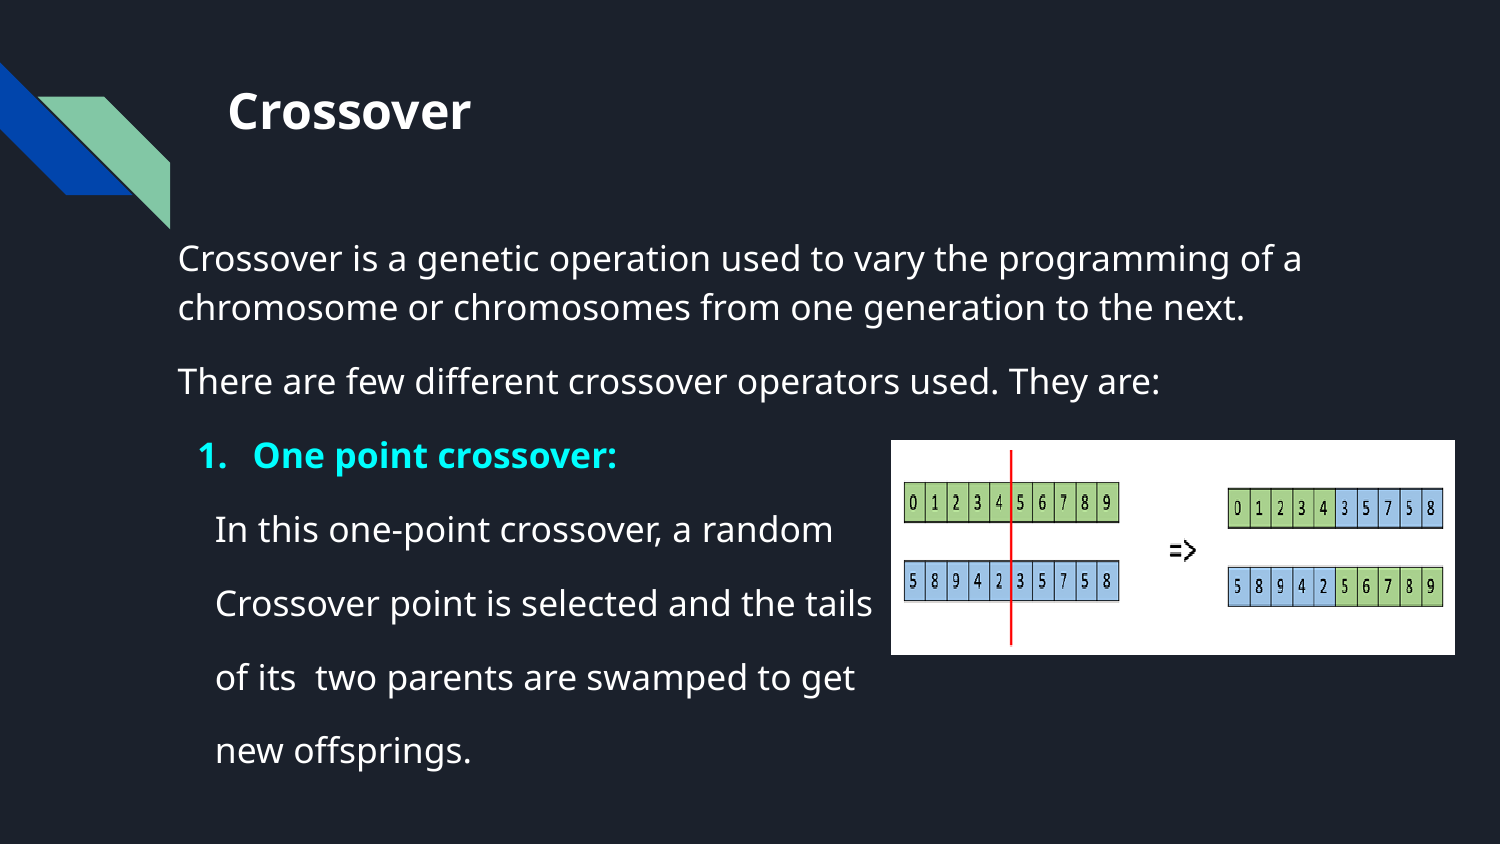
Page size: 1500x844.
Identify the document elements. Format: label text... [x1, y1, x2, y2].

picture [891, 439, 1455, 655]
list Crossover is a genetic operation used to vary the programming of a chromosome or chromosomes from one generation to the next. There are few different crossover operators used. They are: One point crossover: In this one-point crossover, a random Crossover point is selected and the tails of its two parents are swamped to get new offsprings. [162, 214, 1500, 844]
title Crossover [212, 64, 1368, 214]
